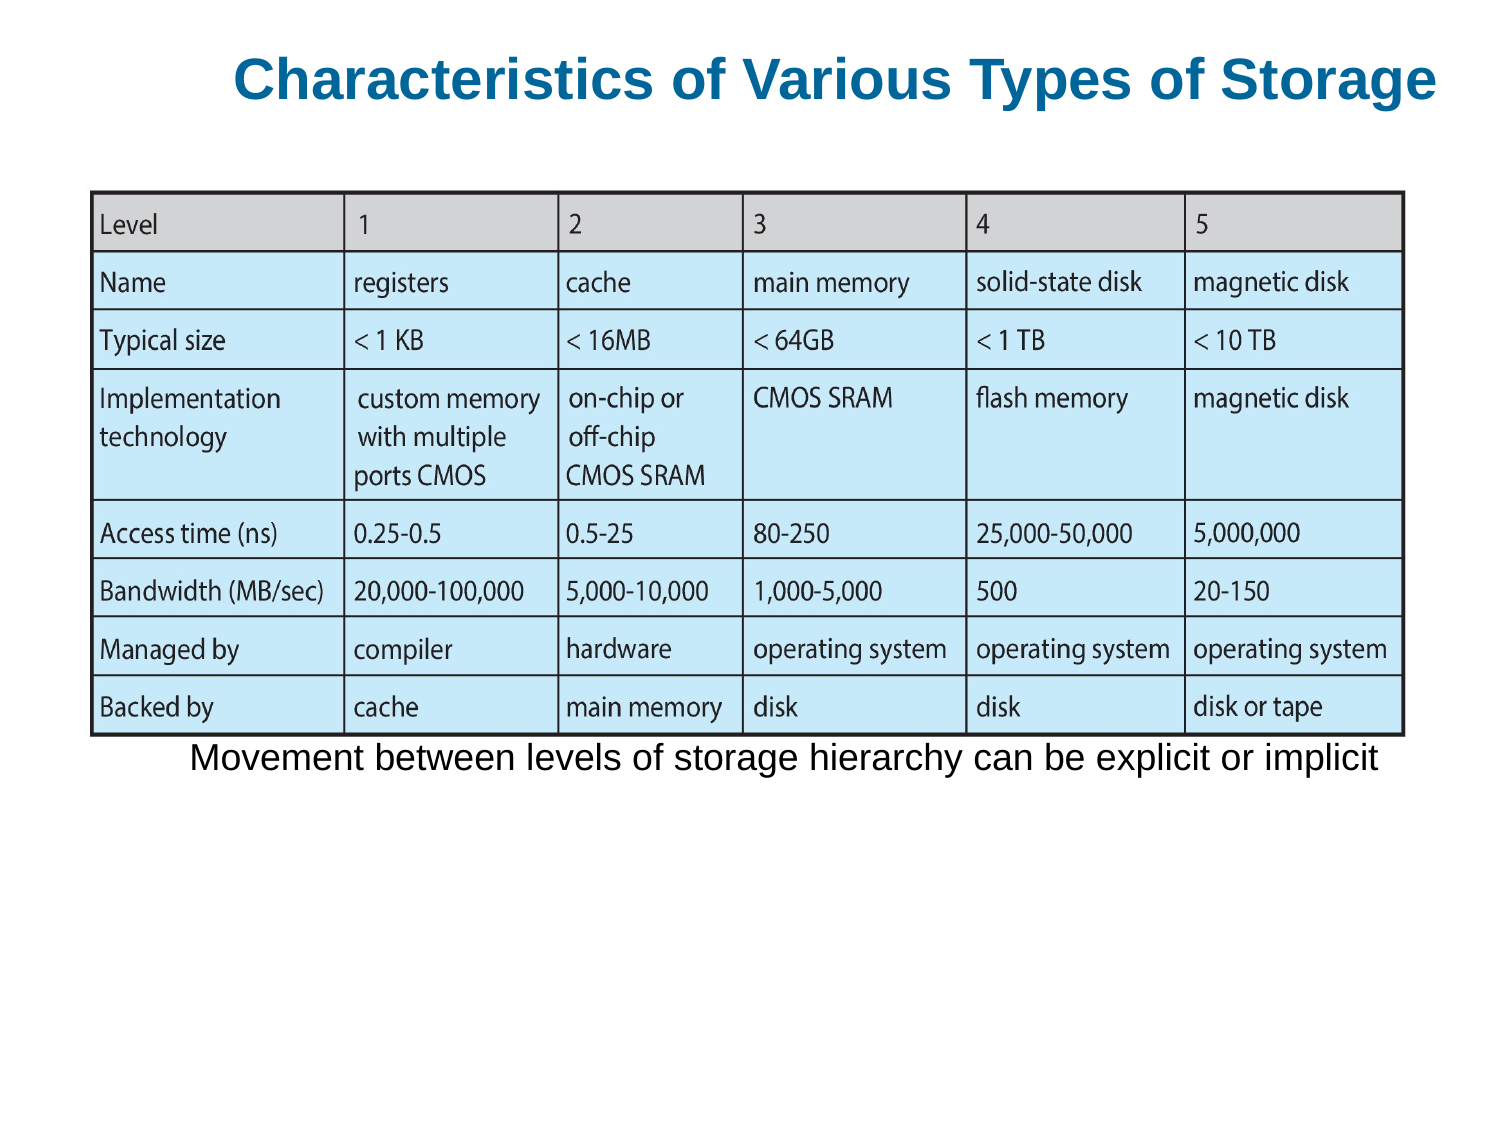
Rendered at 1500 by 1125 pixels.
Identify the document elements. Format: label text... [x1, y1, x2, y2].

picture [85, 186, 1408, 742]
list Movement between levels of storage hierarchy can be explicit or implicit [132, 749, 1397, 944]
title Characteristics of Various Types of Storage [136, 23, 1500, 119]
